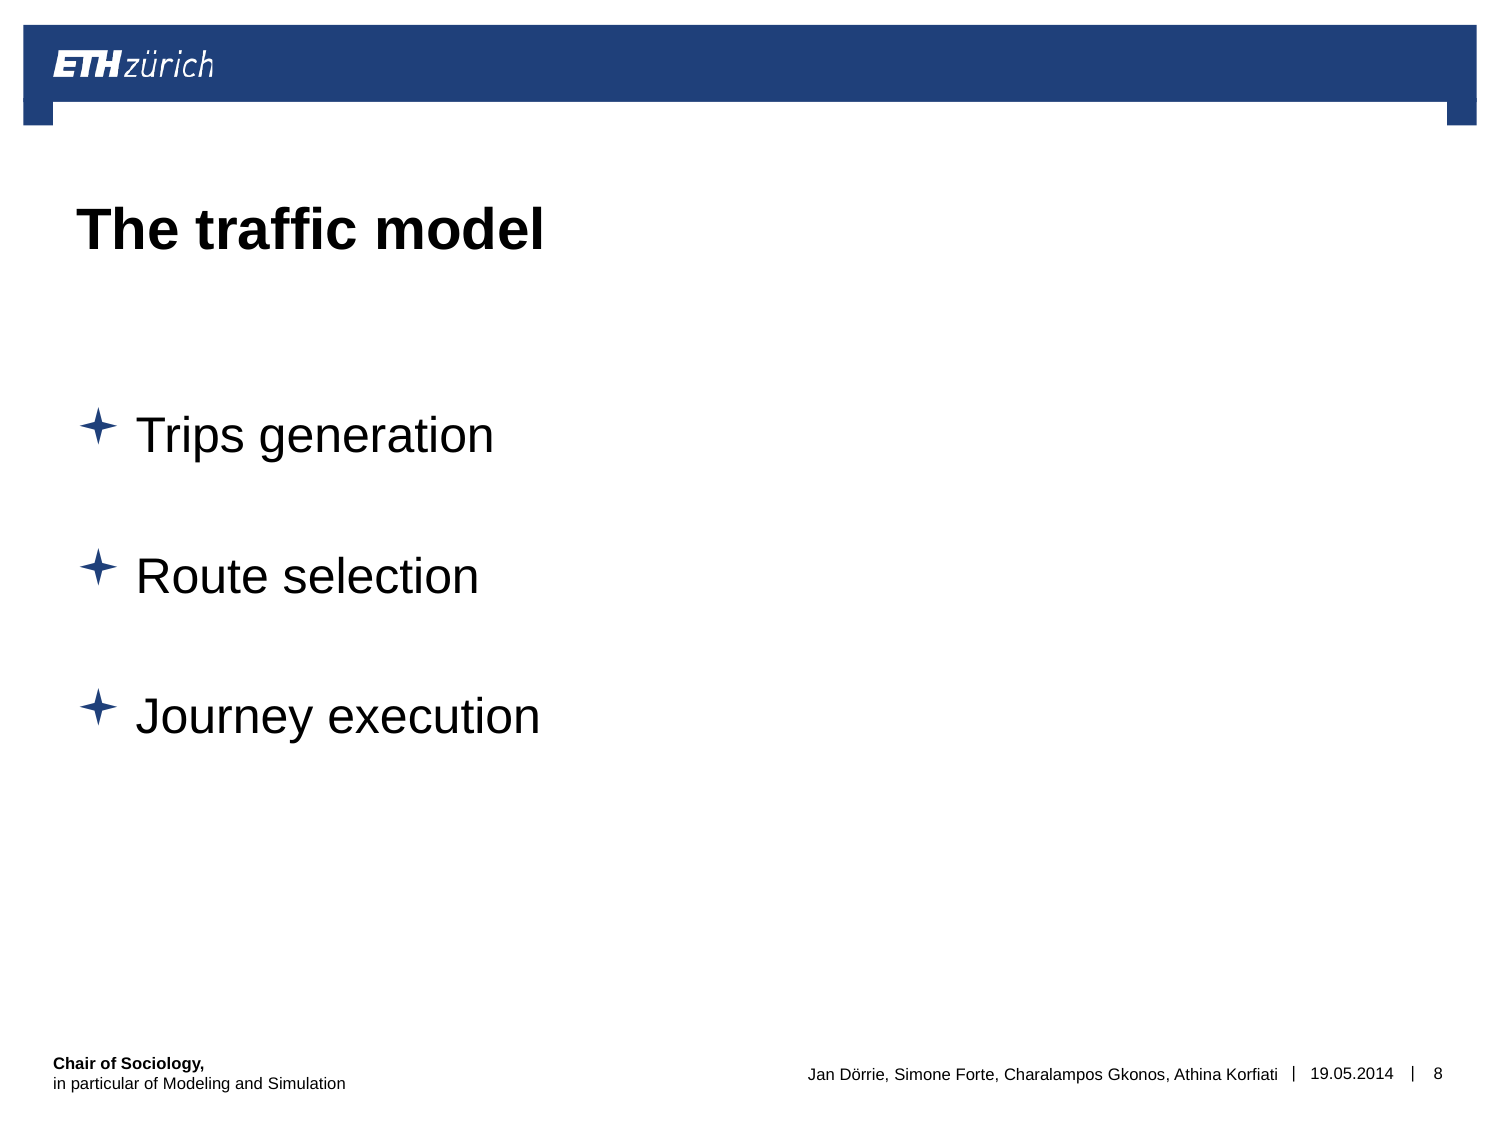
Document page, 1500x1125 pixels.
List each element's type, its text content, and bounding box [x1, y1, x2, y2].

title The traffic model [53, 101, 1447, 262]
text_box 8 [1416, 1062, 1460, 1084]
text_box Jan Dörrie, Simone Forte, Charalampos Gkonos, Athina Korfiati [783, 1062, 1280, 1086]
list Trips generation Route selection Journey execution [53, 332, 1447, 1023]
text_box 19.05.2014 [1309, 1062, 1396, 1084]
